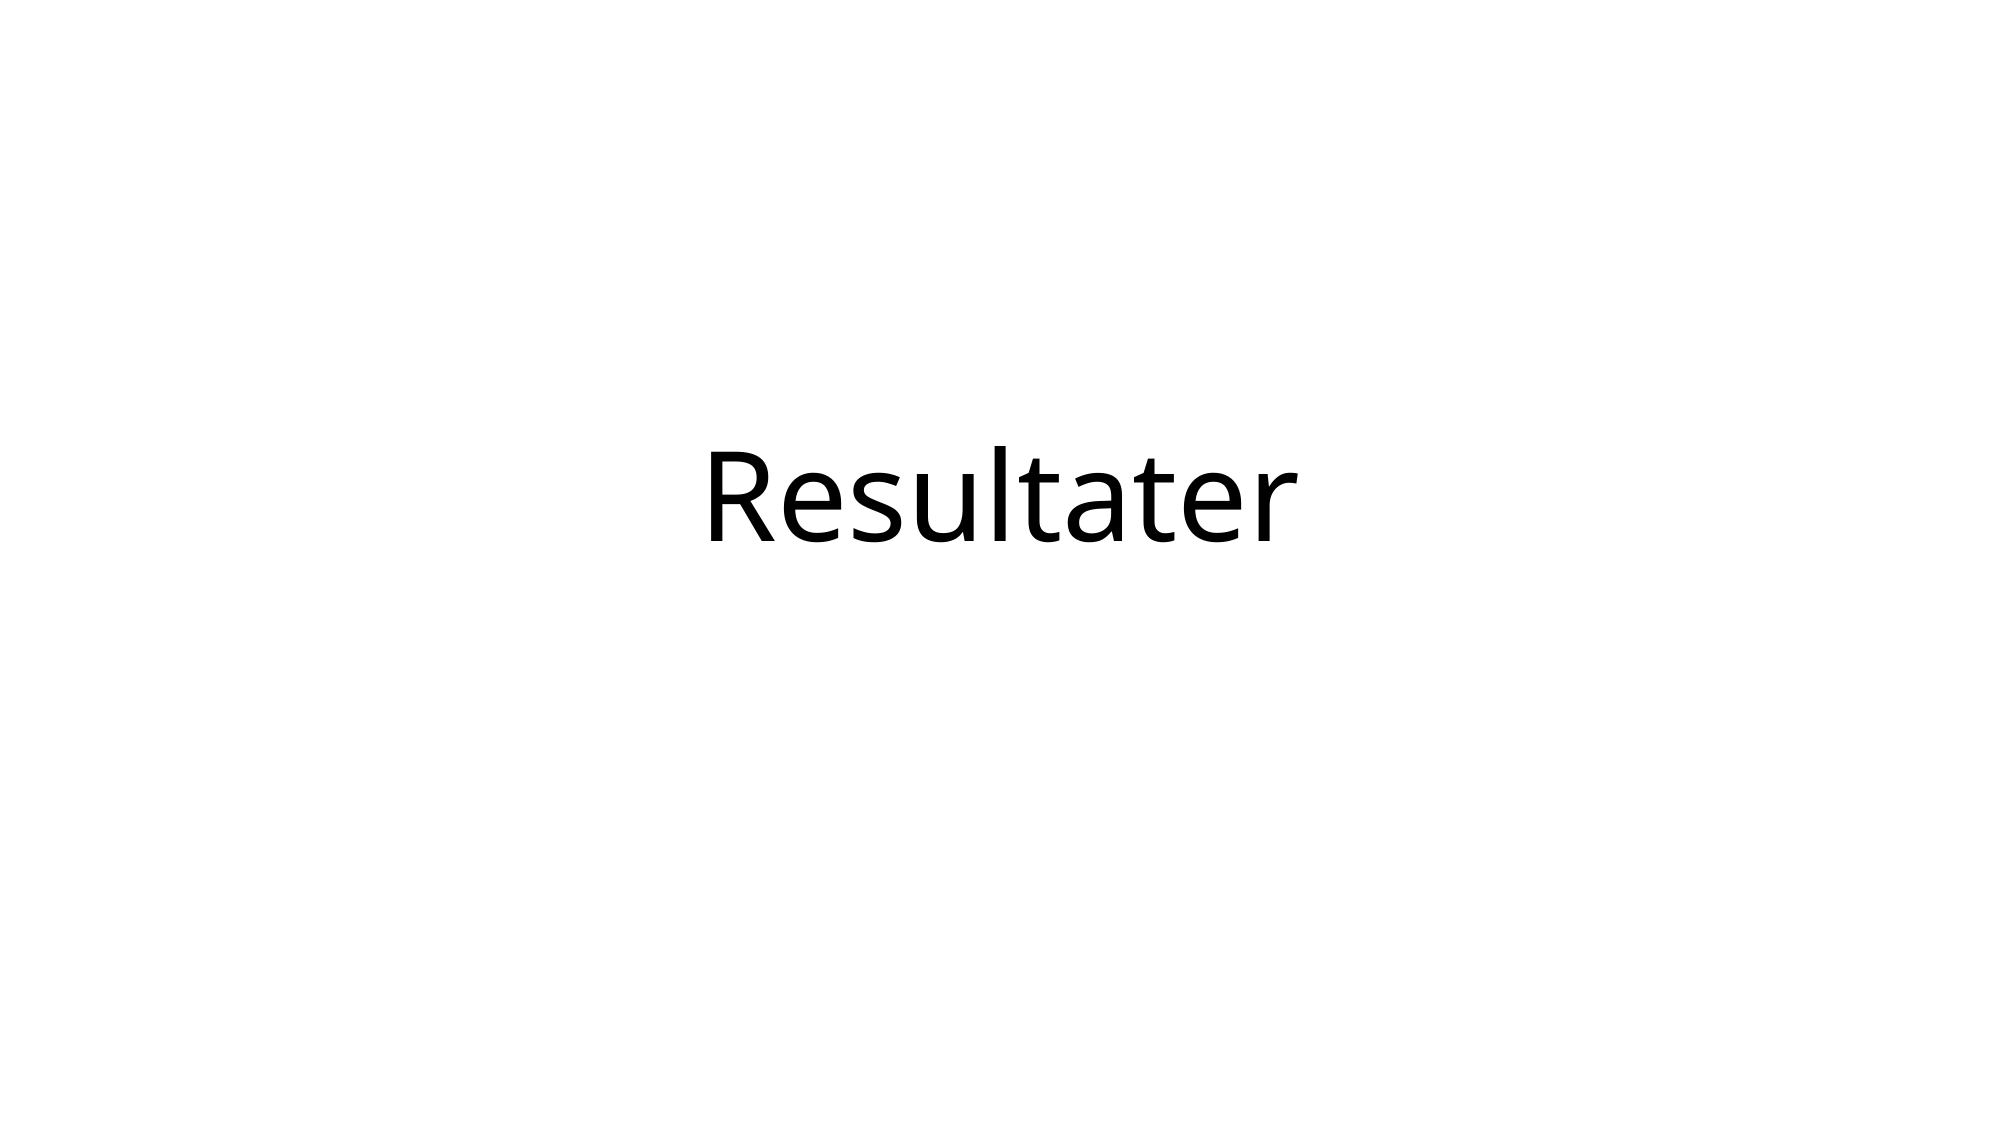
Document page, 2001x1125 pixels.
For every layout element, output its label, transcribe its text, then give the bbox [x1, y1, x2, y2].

title Resultater [249, 184, 1750, 576]
